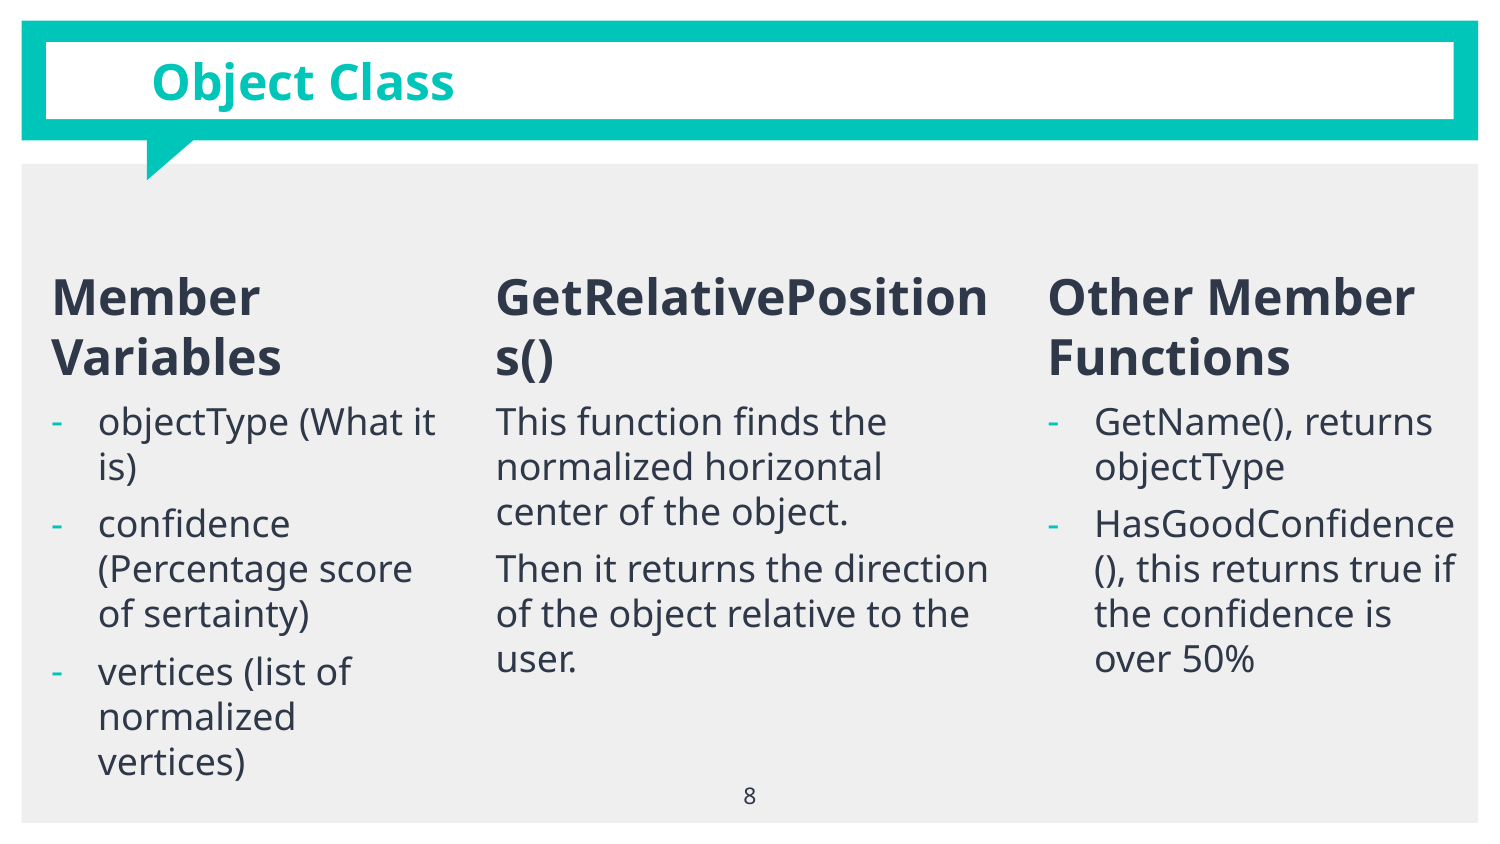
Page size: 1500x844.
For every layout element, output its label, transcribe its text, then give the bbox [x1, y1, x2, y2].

list GetRelativePositions() This function finds the normalized horizontal center of the object. Then it returns the direction of the object relative to the user. [480, 250, 1020, 808]
list Other Member Functions GetName(), returns objectType HasGoodConfidence(), this returns true if the confidence is over 50% [1032, 250, 1474, 808]
slide_number 8 [705, 766, 795, 832]
list Member Variables objectType (What it is) confidence (Percentage score of sertainty) vertices (list of normalized vertices) [35, 250, 468, 808]
title Object Class [136, 20, 1441, 141]
